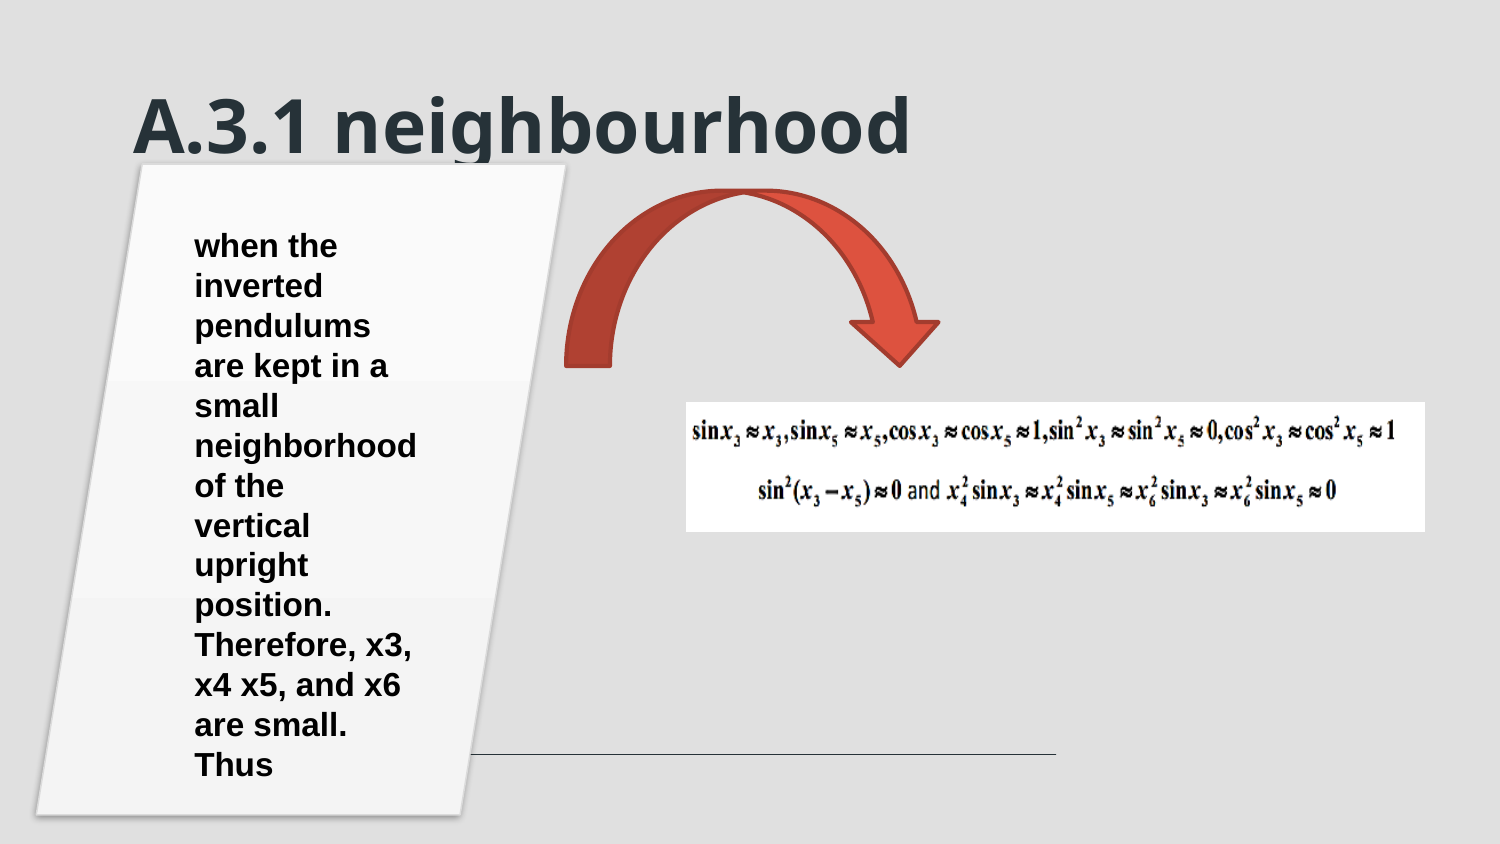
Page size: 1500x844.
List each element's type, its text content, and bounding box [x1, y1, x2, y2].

text_box when the inverted pendulums are kept in a small neighborhood of the vertical upright position. Therefore, x3, x4 x5, and x6 are small. Thus [179, 216, 445, 791]
title A.3.1 neighbourhood [118, 63, 1382, 165]
text_box [35, 163, 567, 816]
text_box [564, 188, 941, 369]
picture [685, 402, 1426, 532]
